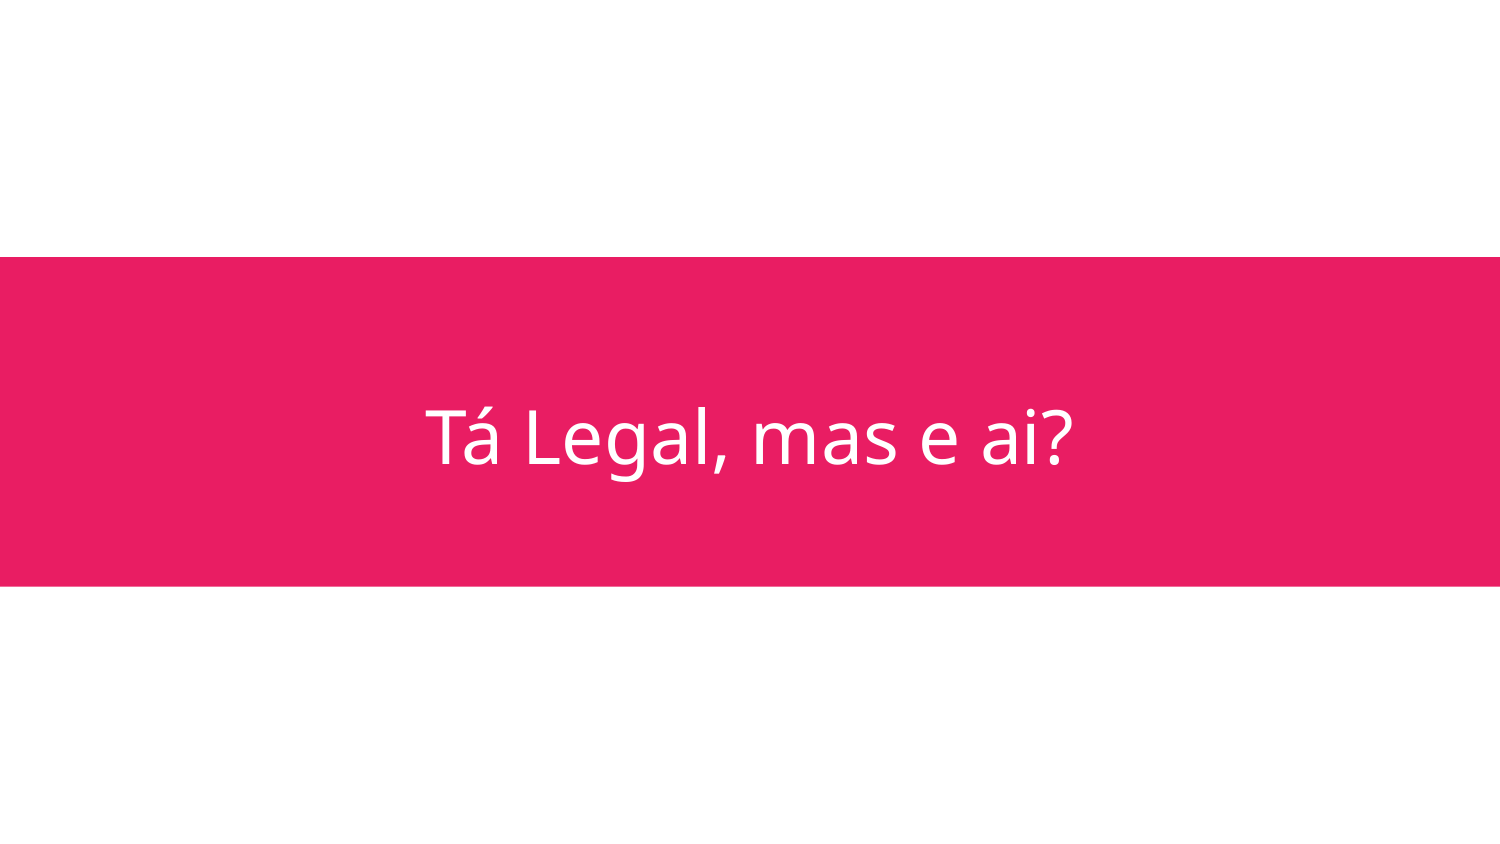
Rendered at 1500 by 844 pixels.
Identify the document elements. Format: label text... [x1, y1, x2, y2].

title Tá Legal, mas e ai? [70, 309, 1430, 559]
